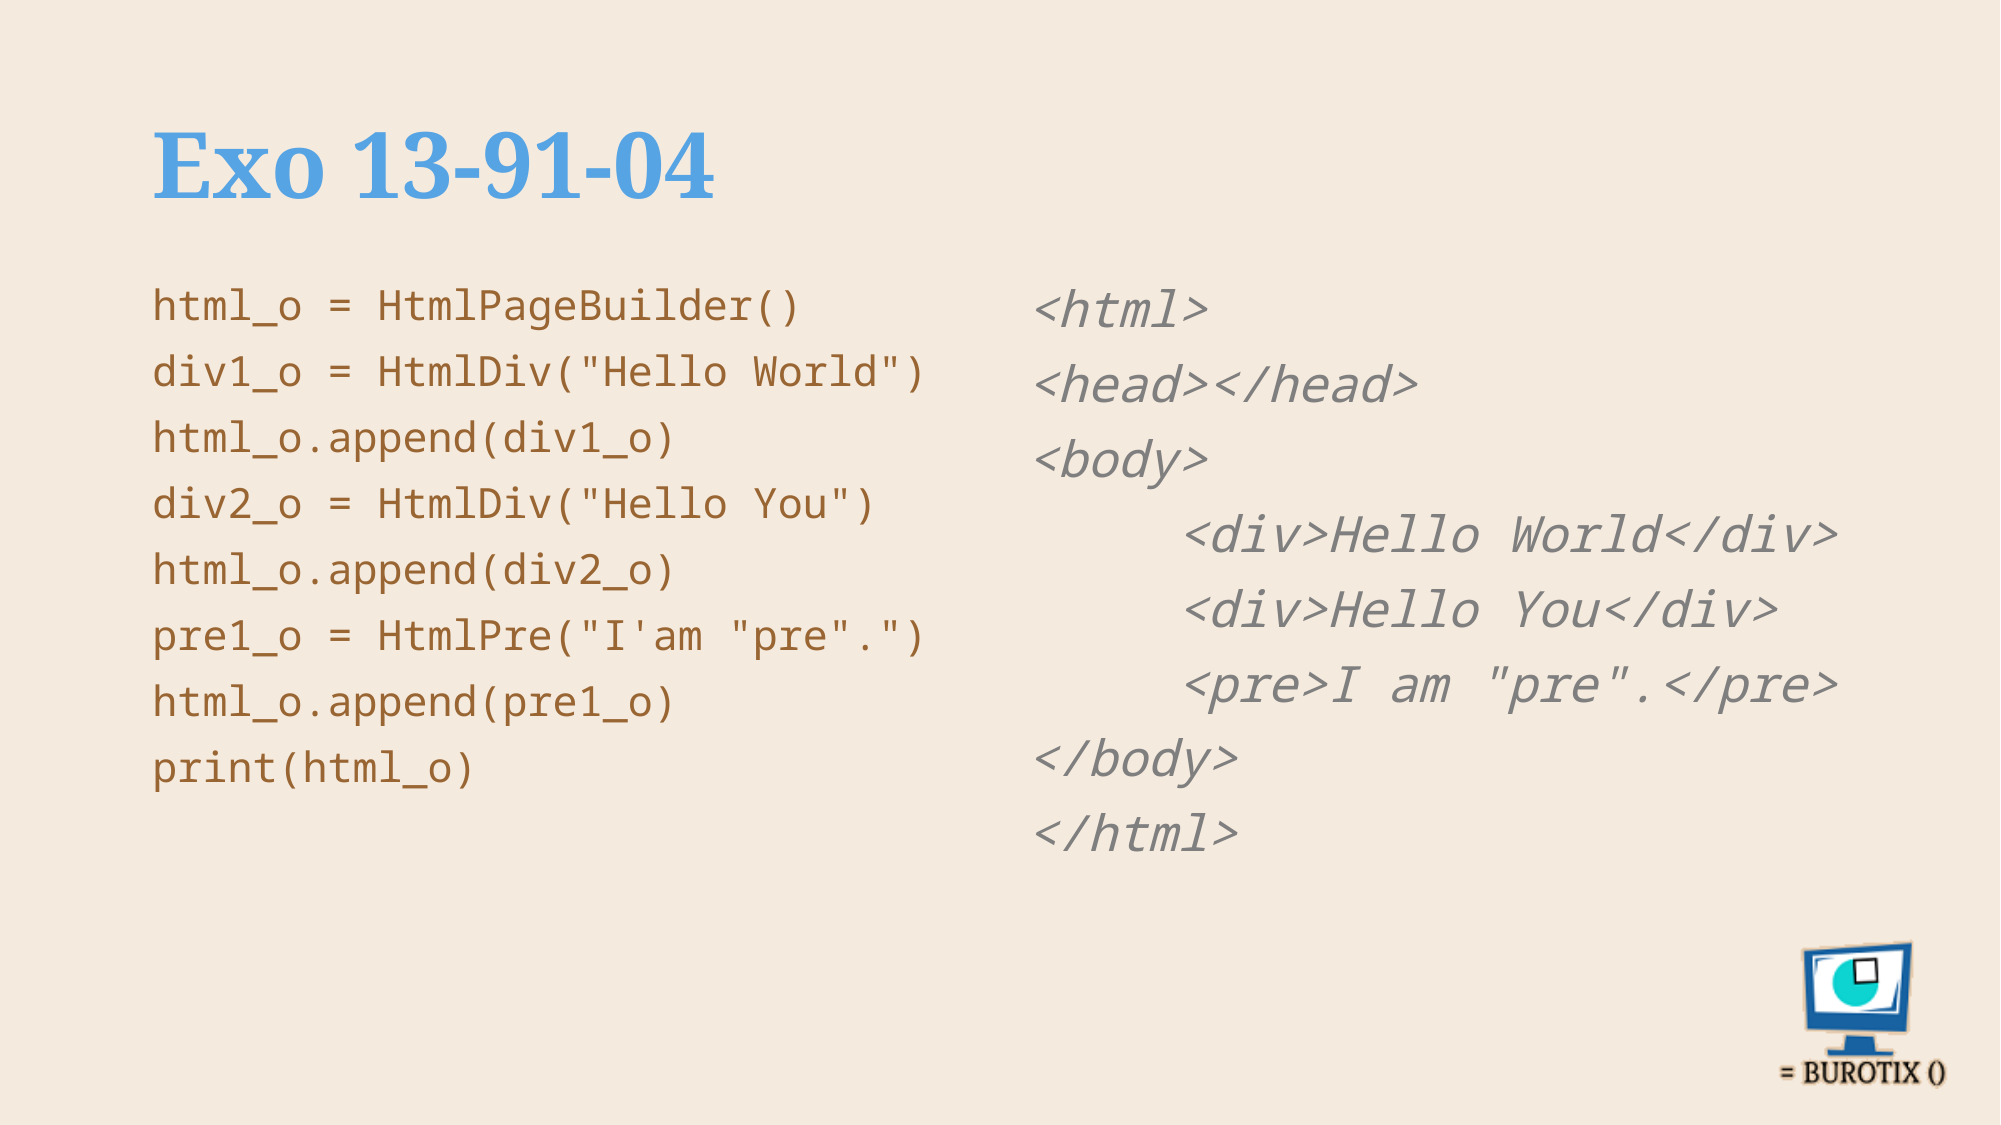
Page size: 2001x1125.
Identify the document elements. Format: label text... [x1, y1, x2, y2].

title Exo 13-91-04 [137, 59, 1863, 278]
picture [1776, 938, 1949, 1089]
list html_o = HtmlPageBuilder() div1_o = HtmlDiv("Hello World") html_o.append(div1_o) div2_o = HtmlDiv("Hello You") html_o.append(div2_o) pre1_o = HtmlPre("I'am "pre".") html_o.append(pre1_o) print(html_o) [137, 277, 988, 1014]
list <html> <head></head> <body> <div>Hello World</div> <div>Hello You</div> <pre>I am "pre".</pre> </body> </html> [1012, 277, 1863, 1014]
